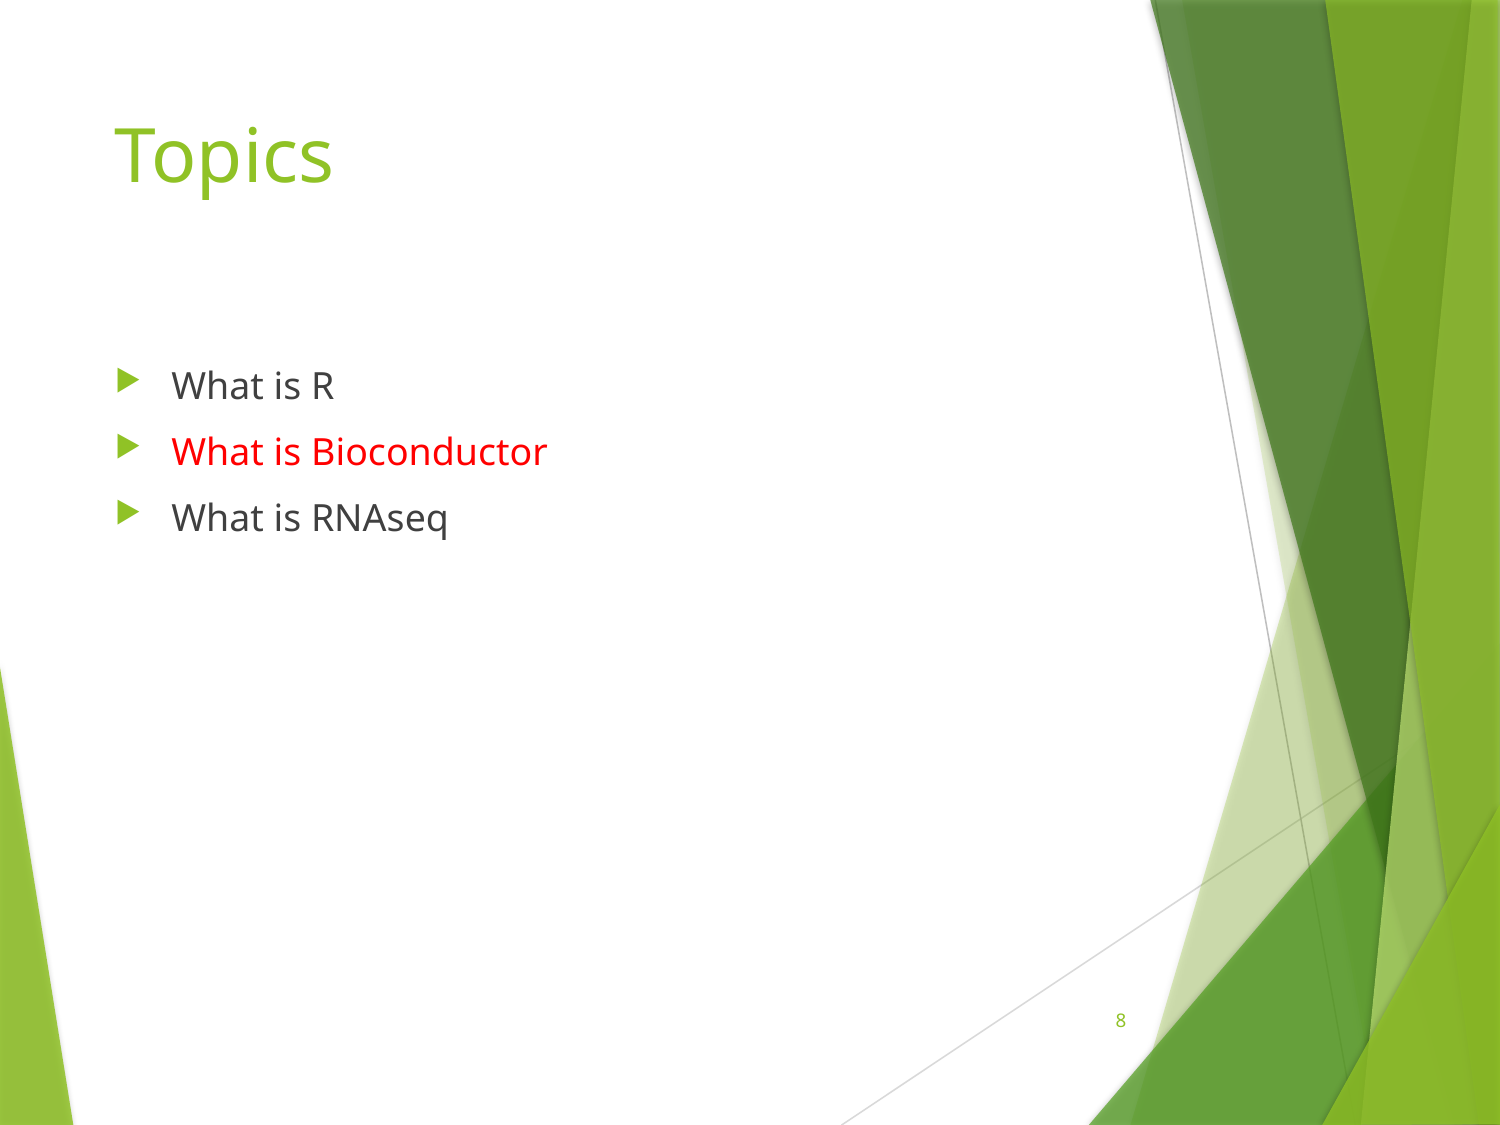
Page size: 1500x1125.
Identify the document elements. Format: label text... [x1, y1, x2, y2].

title Topics [99, 99, 1142, 317]
list What is R What is Bioconductor What is RNAseq [99, 354, 1142, 992]
slide_number 8 [1057, 991, 1142, 1051]
